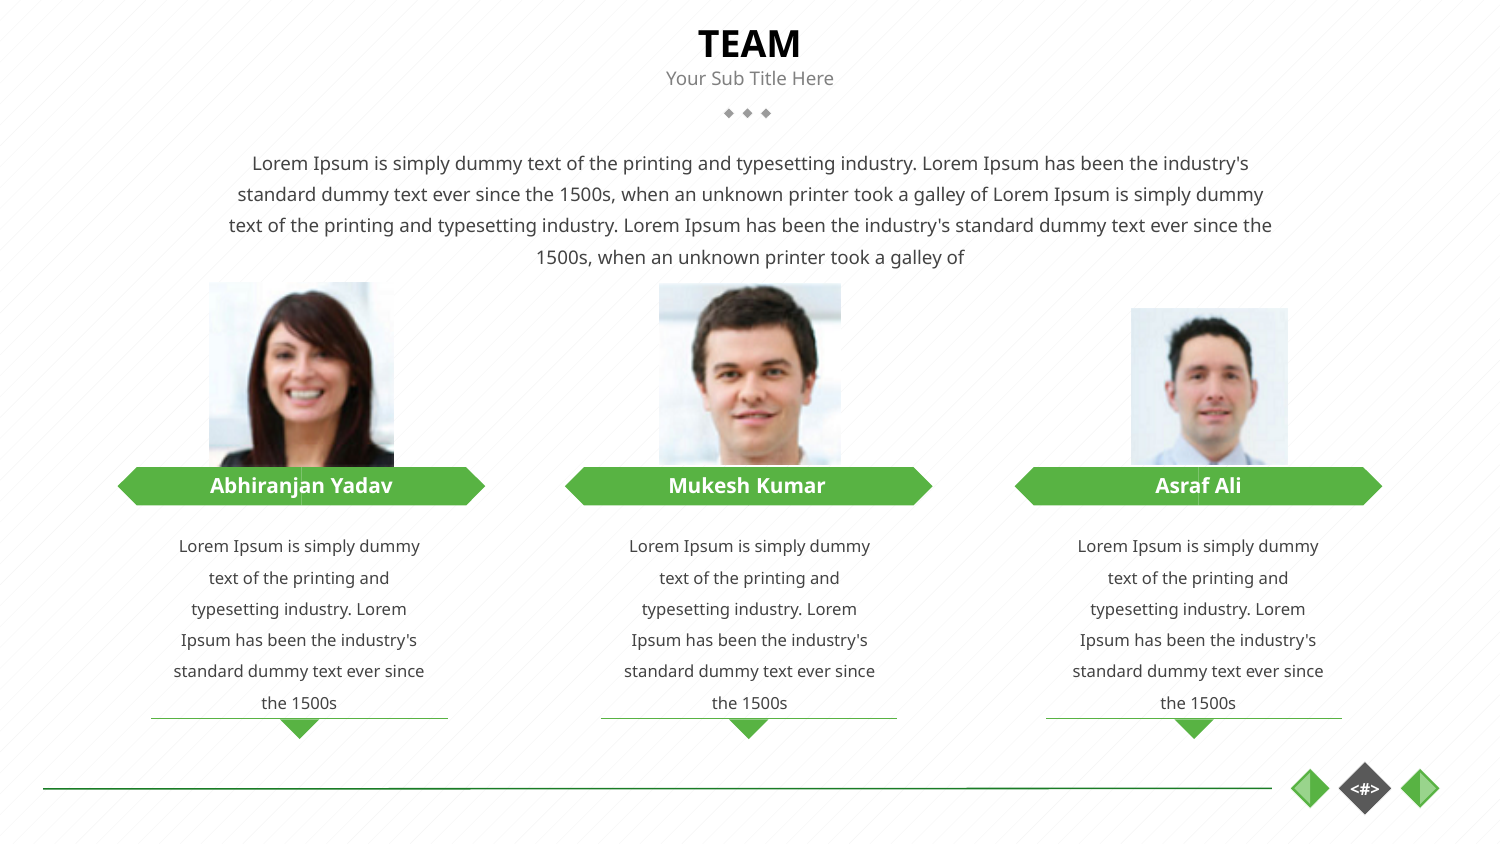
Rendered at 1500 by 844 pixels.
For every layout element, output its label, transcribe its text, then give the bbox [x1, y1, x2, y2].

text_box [1045, 705, 1343, 734]
title TEAM [112, 0, 1388, 85]
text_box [1014, 464, 1383, 506]
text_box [564, 464, 933, 506]
picture [658, 283, 841, 466]
picture [209, 281, 394, 464]
slide_number 8 [1333, 769, 1397, 808]
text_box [151, 705, 448, 734]
text_box Lorem Ipsum is simply dummy text of the printing and typesetting industry. Lorem Ipsum has been the industry's standard dummy text ever since the 1500s, when an unknown printer took a galley of Lorem Ipsum is simply dummy text of the printing and typesetting industry. Lorem Ipsum has been the industry's standard dummy text ever since the 1500s, when an unknown printer took a galley of [212, 135, 1288, 276]
picture [1130, 308, 1288, 466]
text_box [117, 464, 486, 506]
text_box Lorem Ipsum is simply dummy text of the printing and typesetting industry. Lorem Ipsum has been the industry's standard dummy text ever since the 1500s [601, 517, 898, 705]
text_box Lorem Ipsum is simply dummy text of the printing and typesetting industry. Lorem Ipsum has been the industry's standard dummy text ever since the 1500s [151, 517, 448, 705]
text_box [600, 705, 898, 734]
text_box Lorem Ipsum is simply dummy text of the printing and typesetting industry. Lorem Ipsum has been the industry's standard dummy text ever since the 1500s [1050, 517, 1347, 711]
